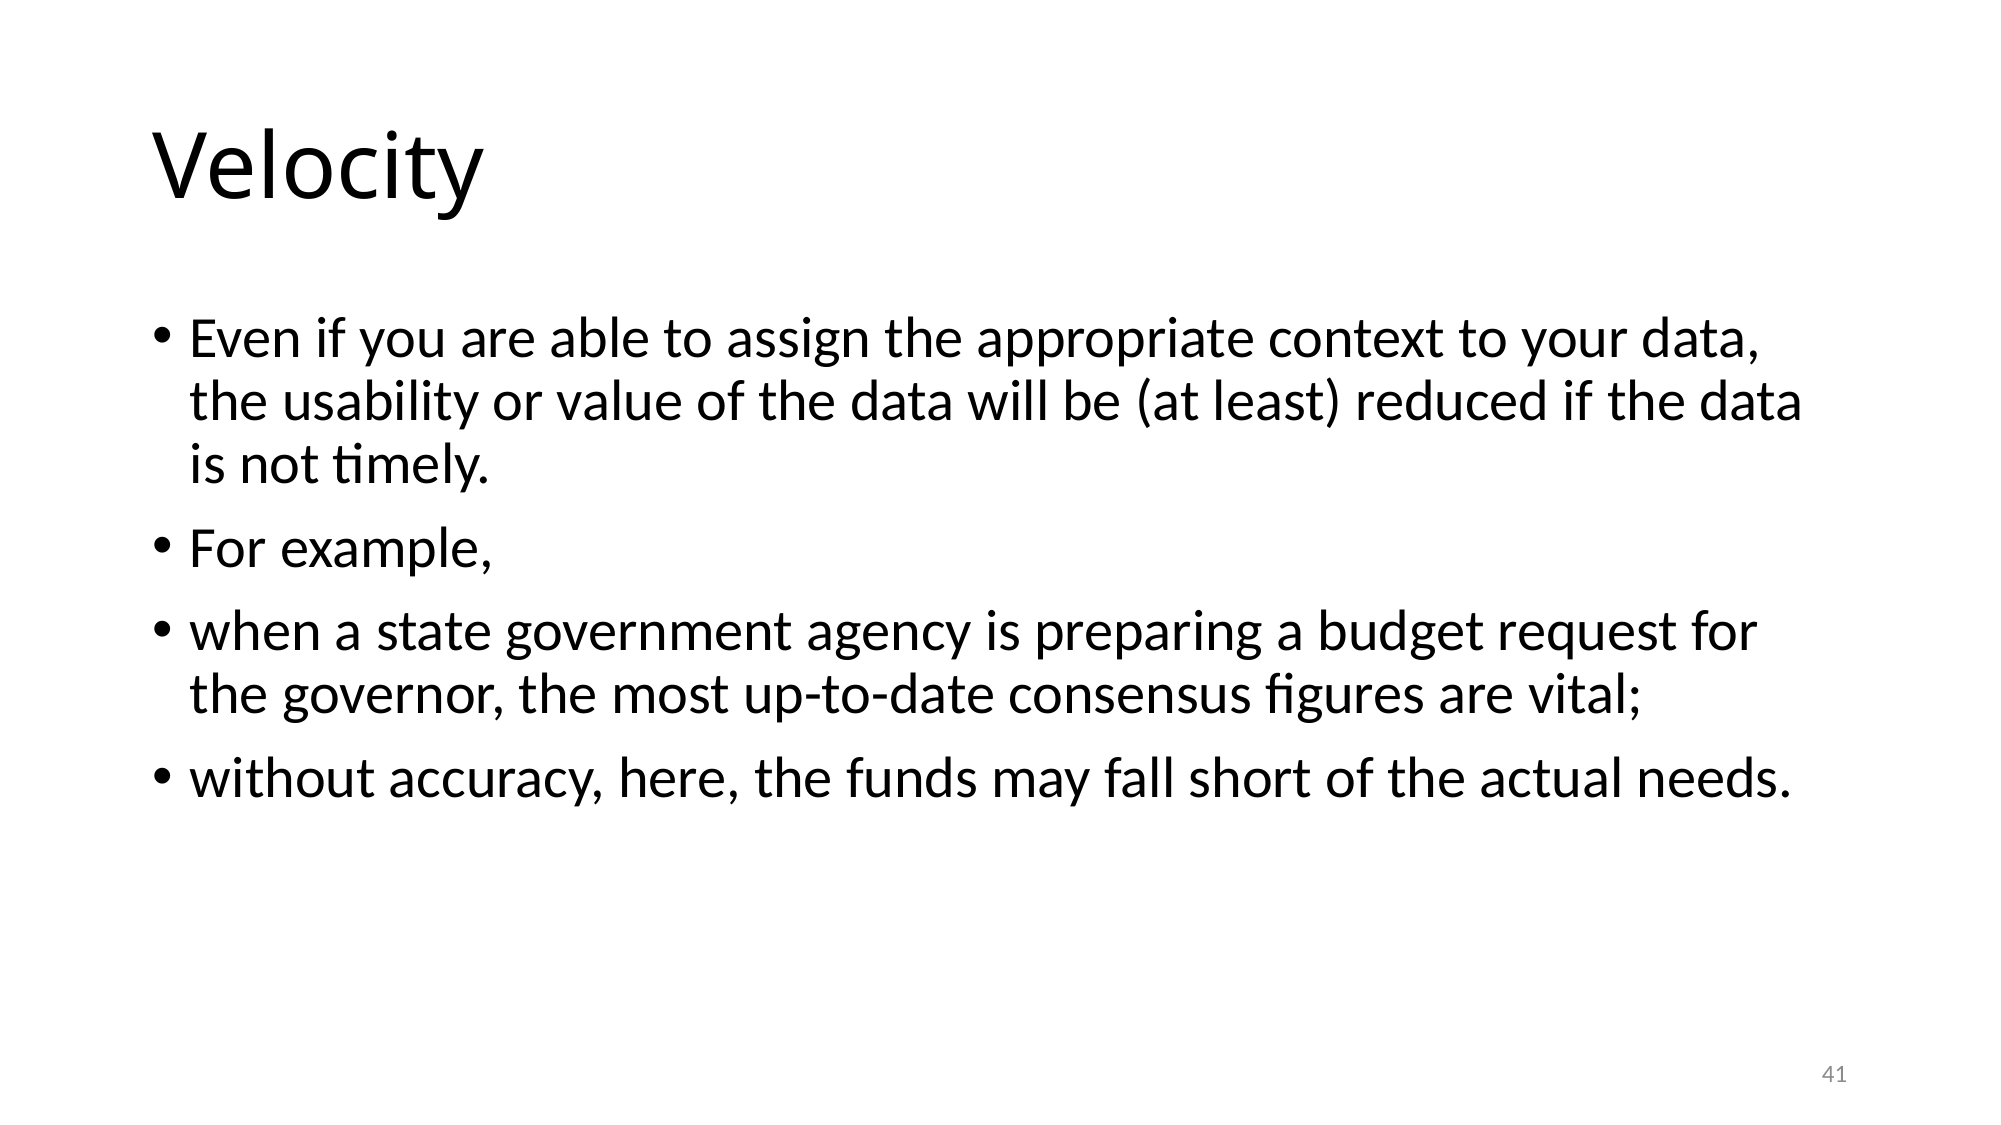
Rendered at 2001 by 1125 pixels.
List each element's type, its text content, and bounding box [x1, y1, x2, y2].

title Velocity [137, 59, 1863, 278]
list Even if you are able to assign the appropriate context to your data, the usability or value of the data will be (at least) reduced if the data is not timely. For example, when a state government agency is preparing a budget request for the governor, the most up-to-date consensus figures are vital; without accuracy, here, the funds may fall short of the actual needs. [137, 299, 1863, 1014]
slide_number 41 [1412, 1042, 1863, 1103]
